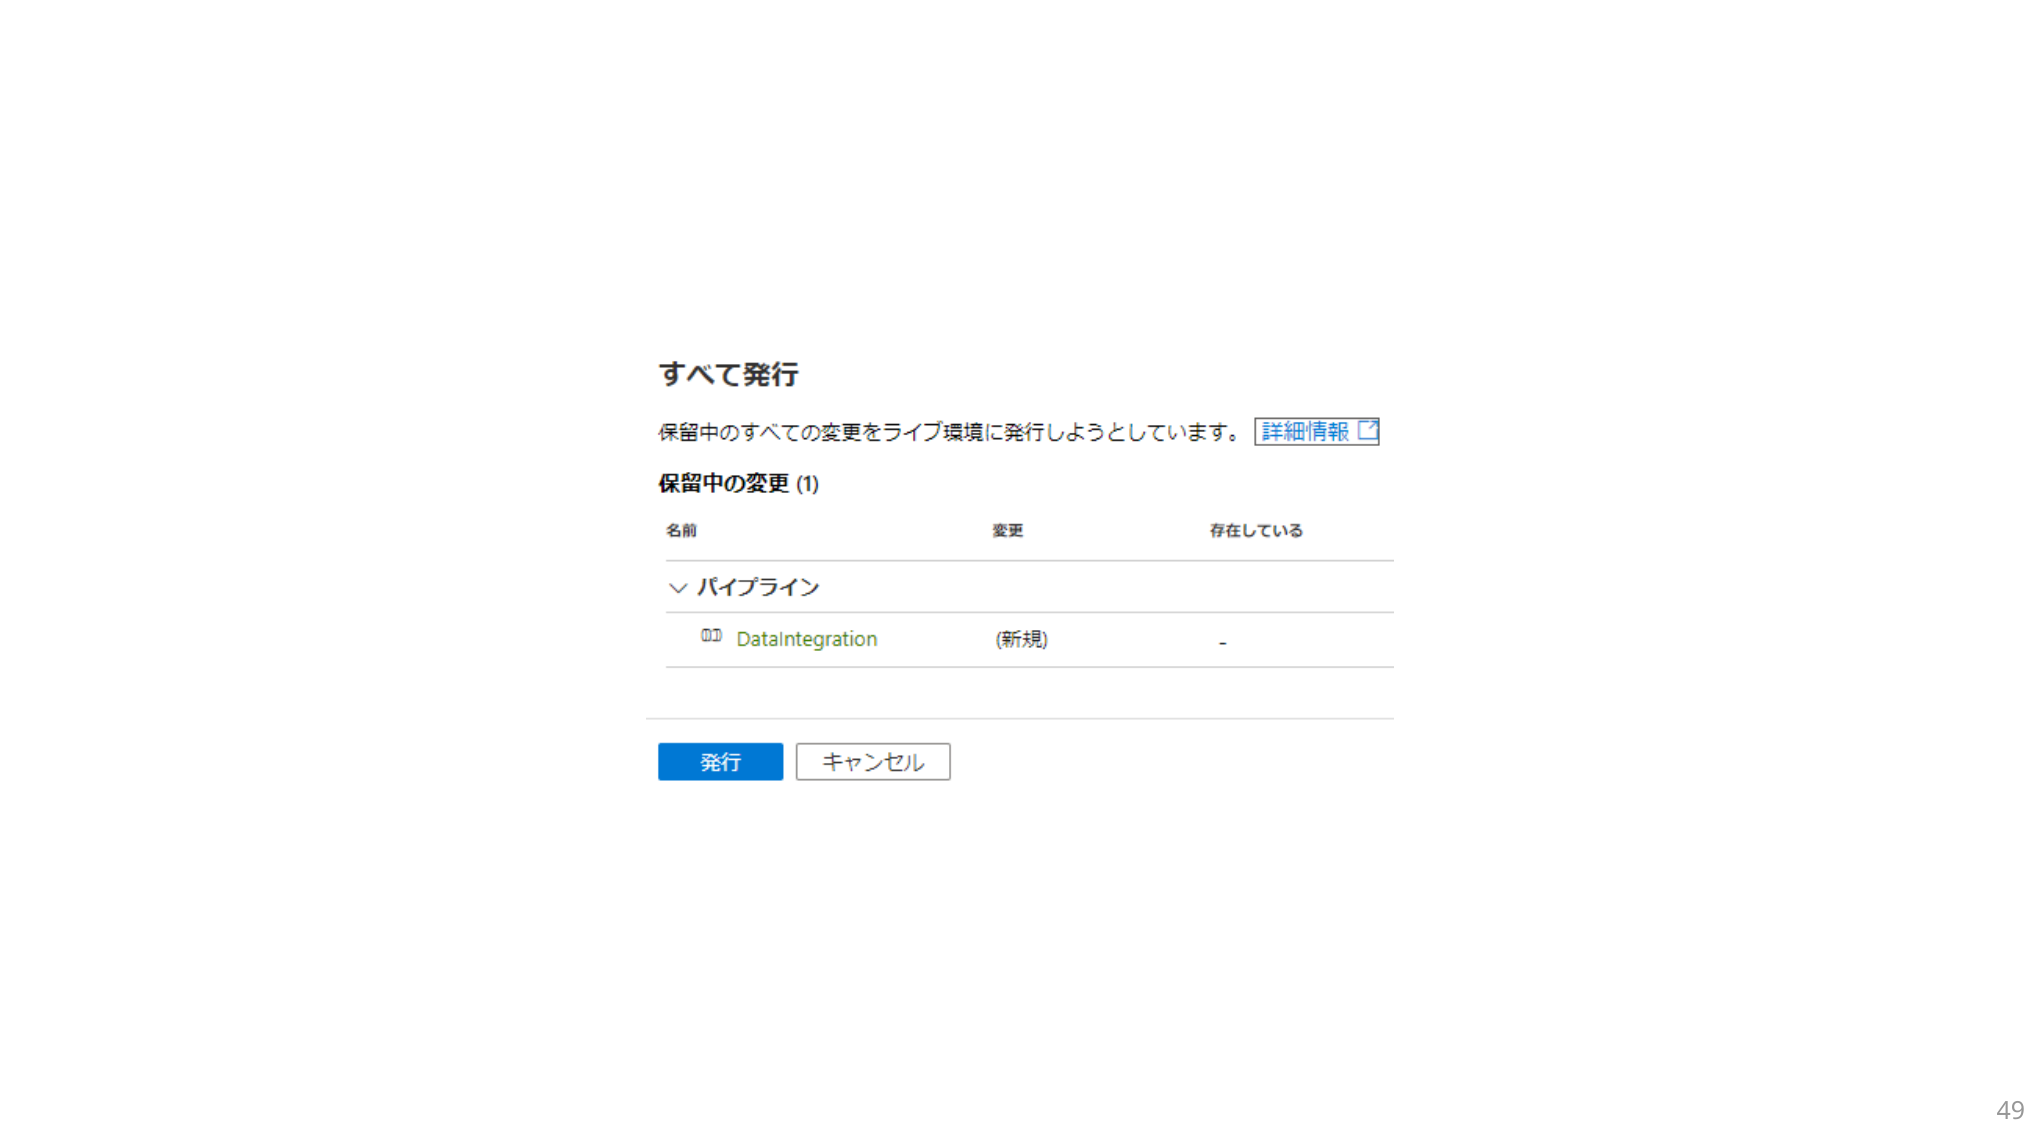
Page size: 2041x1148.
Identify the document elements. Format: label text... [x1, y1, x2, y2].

picture [646, 349, 1394, 799]
slide_number 49 [1581, 1081, 2041, 1143]
